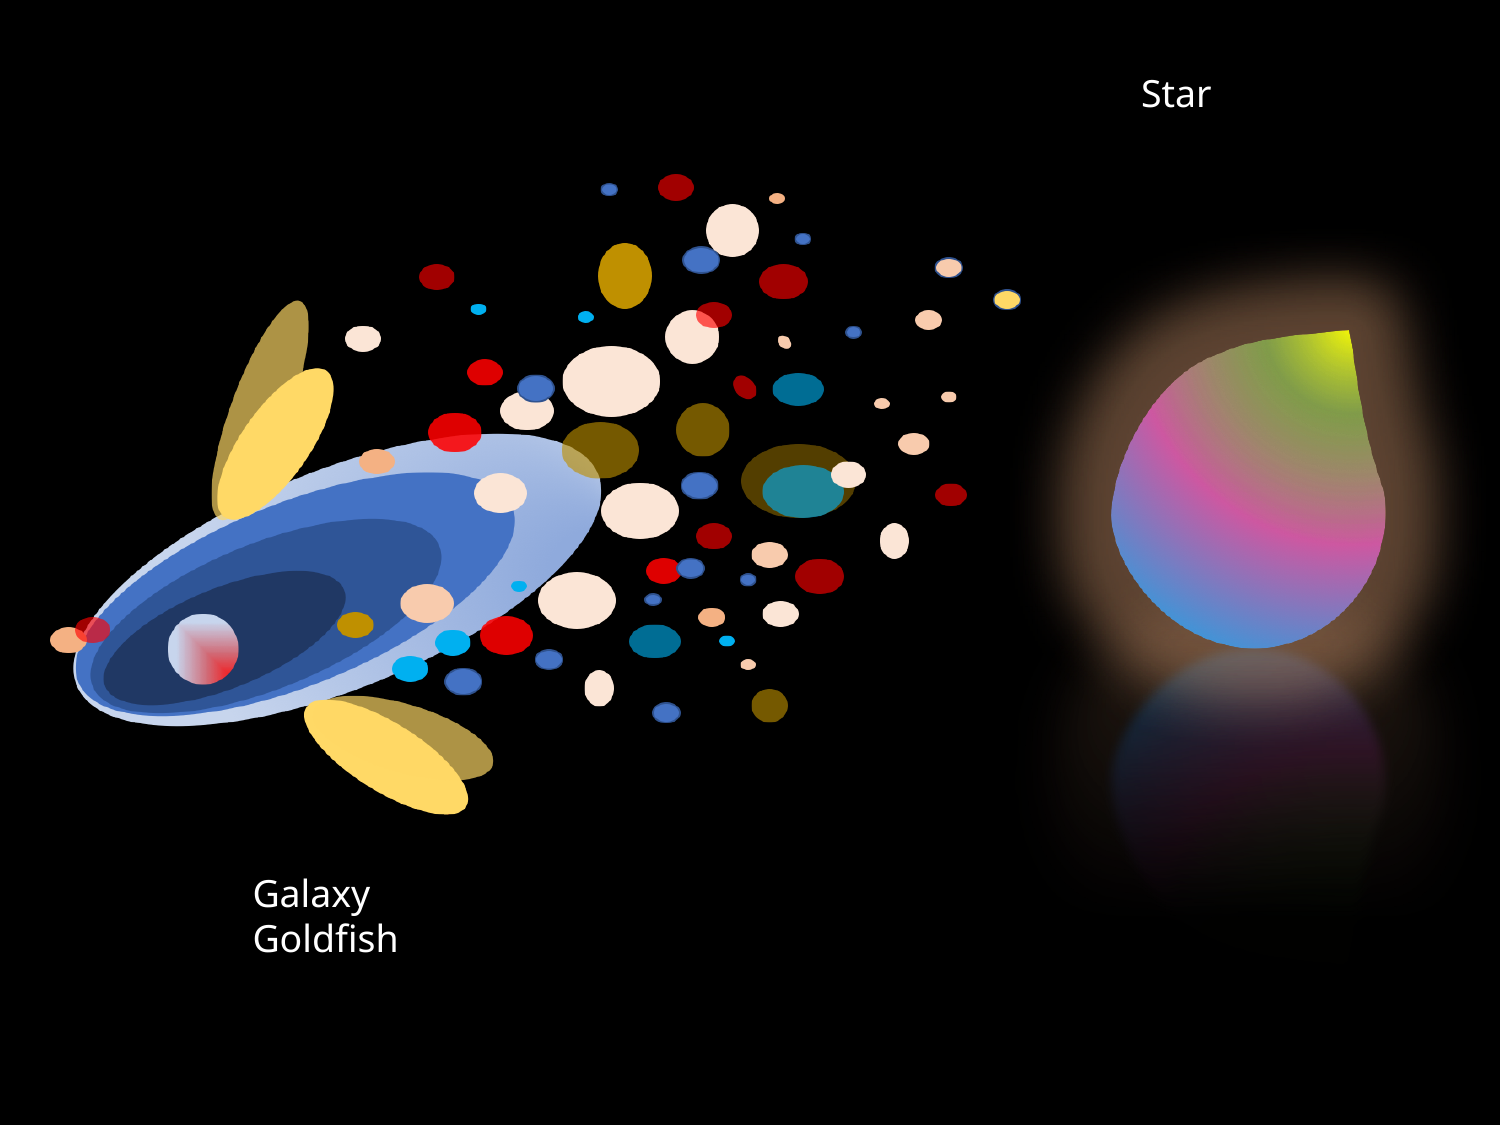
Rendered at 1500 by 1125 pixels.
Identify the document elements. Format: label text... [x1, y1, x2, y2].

text_box Star [1126, 62, 1400, 123]
text_box Galaxy Goldfish [237, 862, 512, 969]
picture [49, 174, 1500, 1082]
